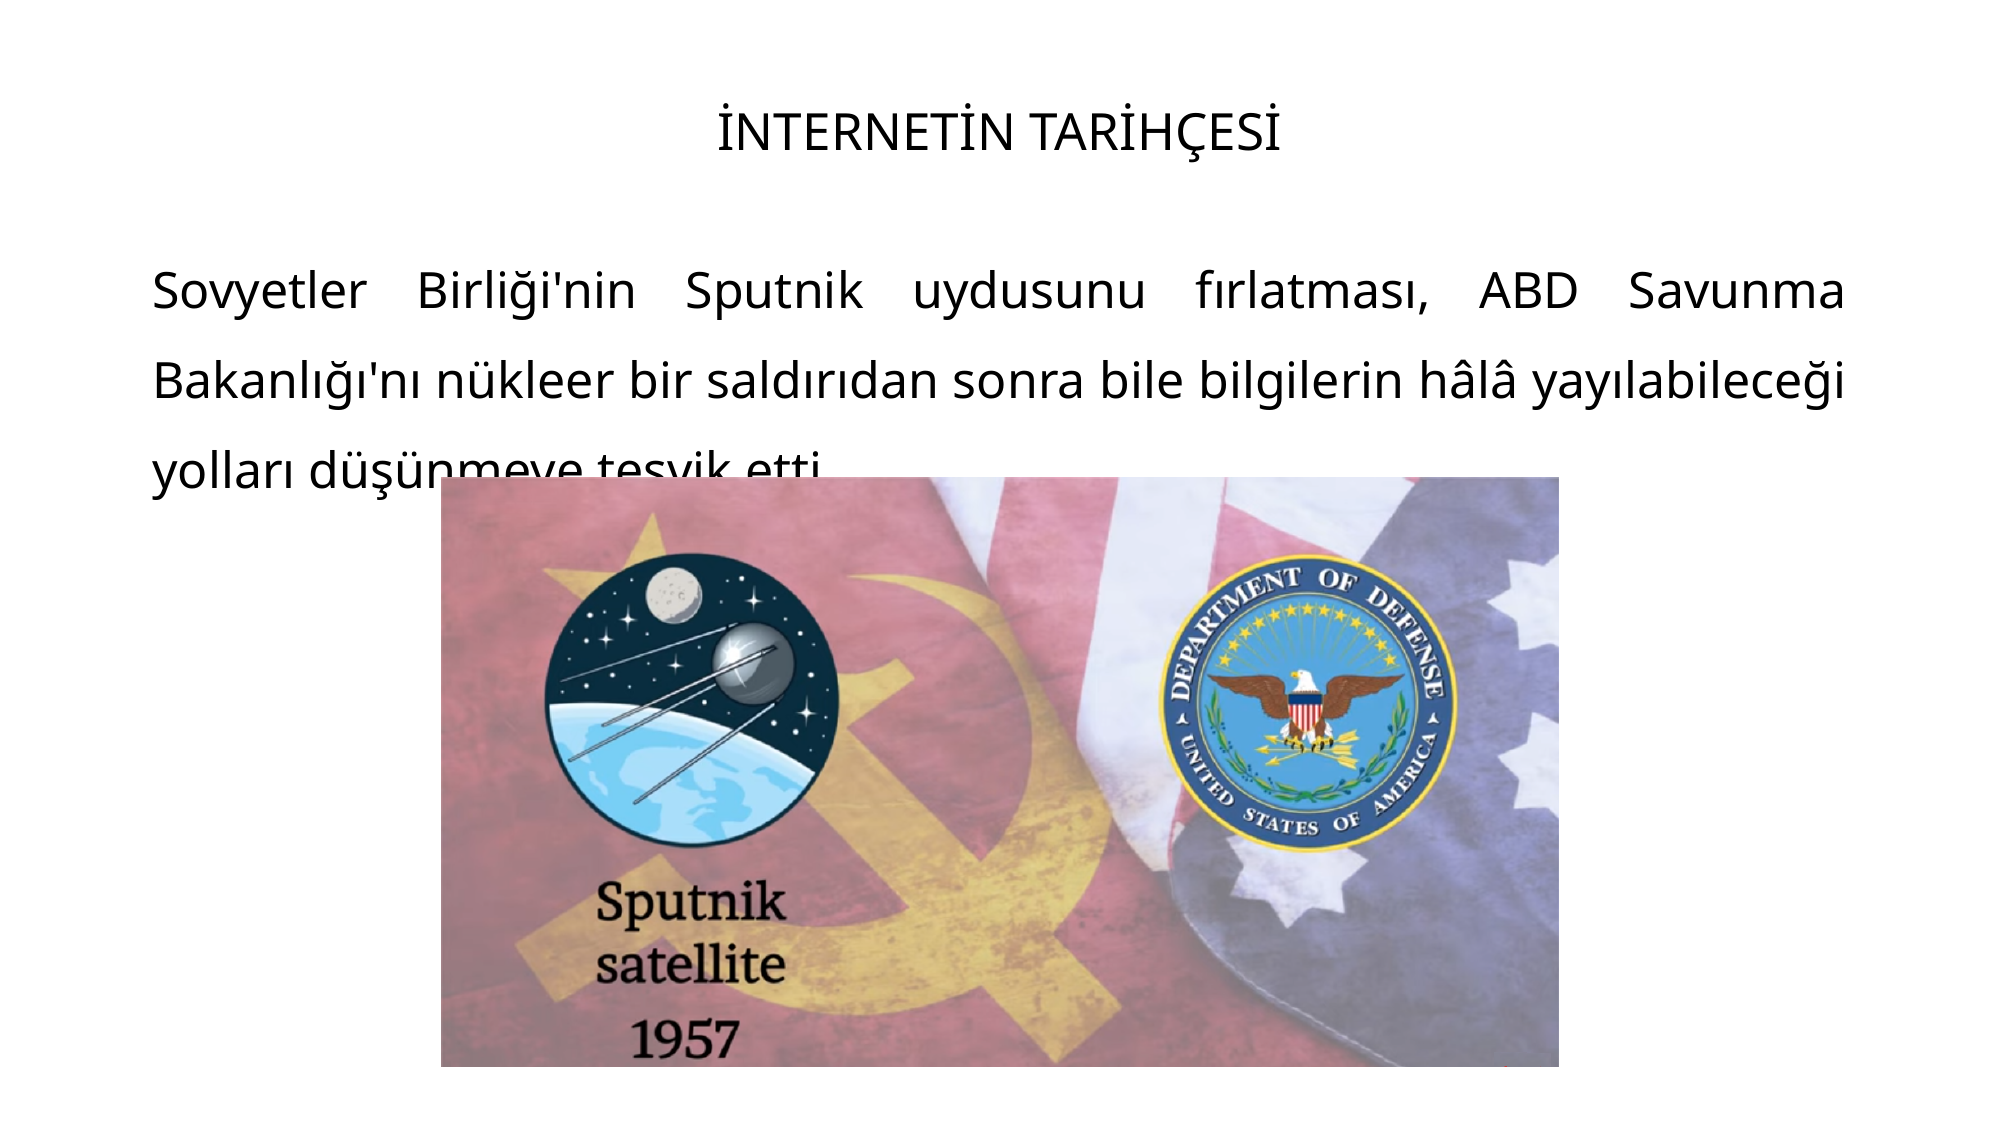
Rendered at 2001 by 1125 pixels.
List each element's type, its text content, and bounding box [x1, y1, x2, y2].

picture [441, 477, 1559, 1067]
title İNTERNETİN TARİHÇESİ [137, 59, 1863, 169]
list Sovyetler Birliği'nin Sputnik uydusunu fırlatması, ABD Savunma Bakanlığı'nı nükleer bir saldırıdan sonra bile bilgilerin hâlâ yayılabileceği yolları düşünmeye teşvik etti. [137, 221, 1863, 1014]
